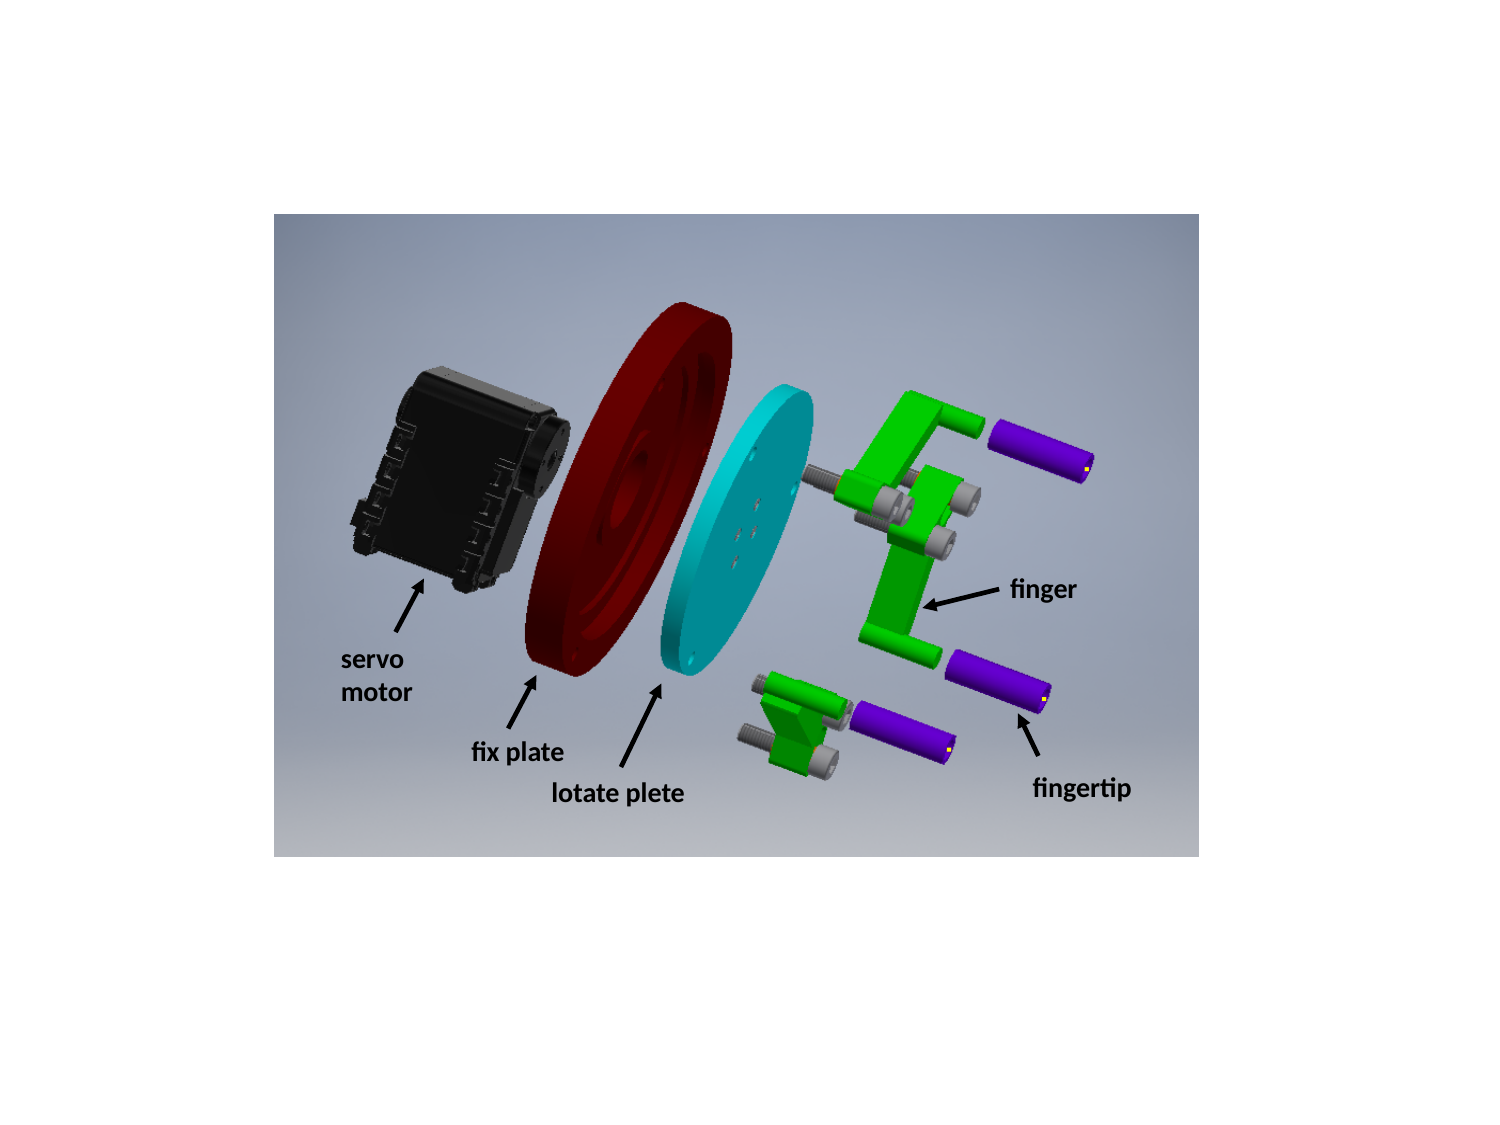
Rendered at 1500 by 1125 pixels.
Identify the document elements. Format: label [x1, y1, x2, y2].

text_box [273, 214, 1199, 857]
